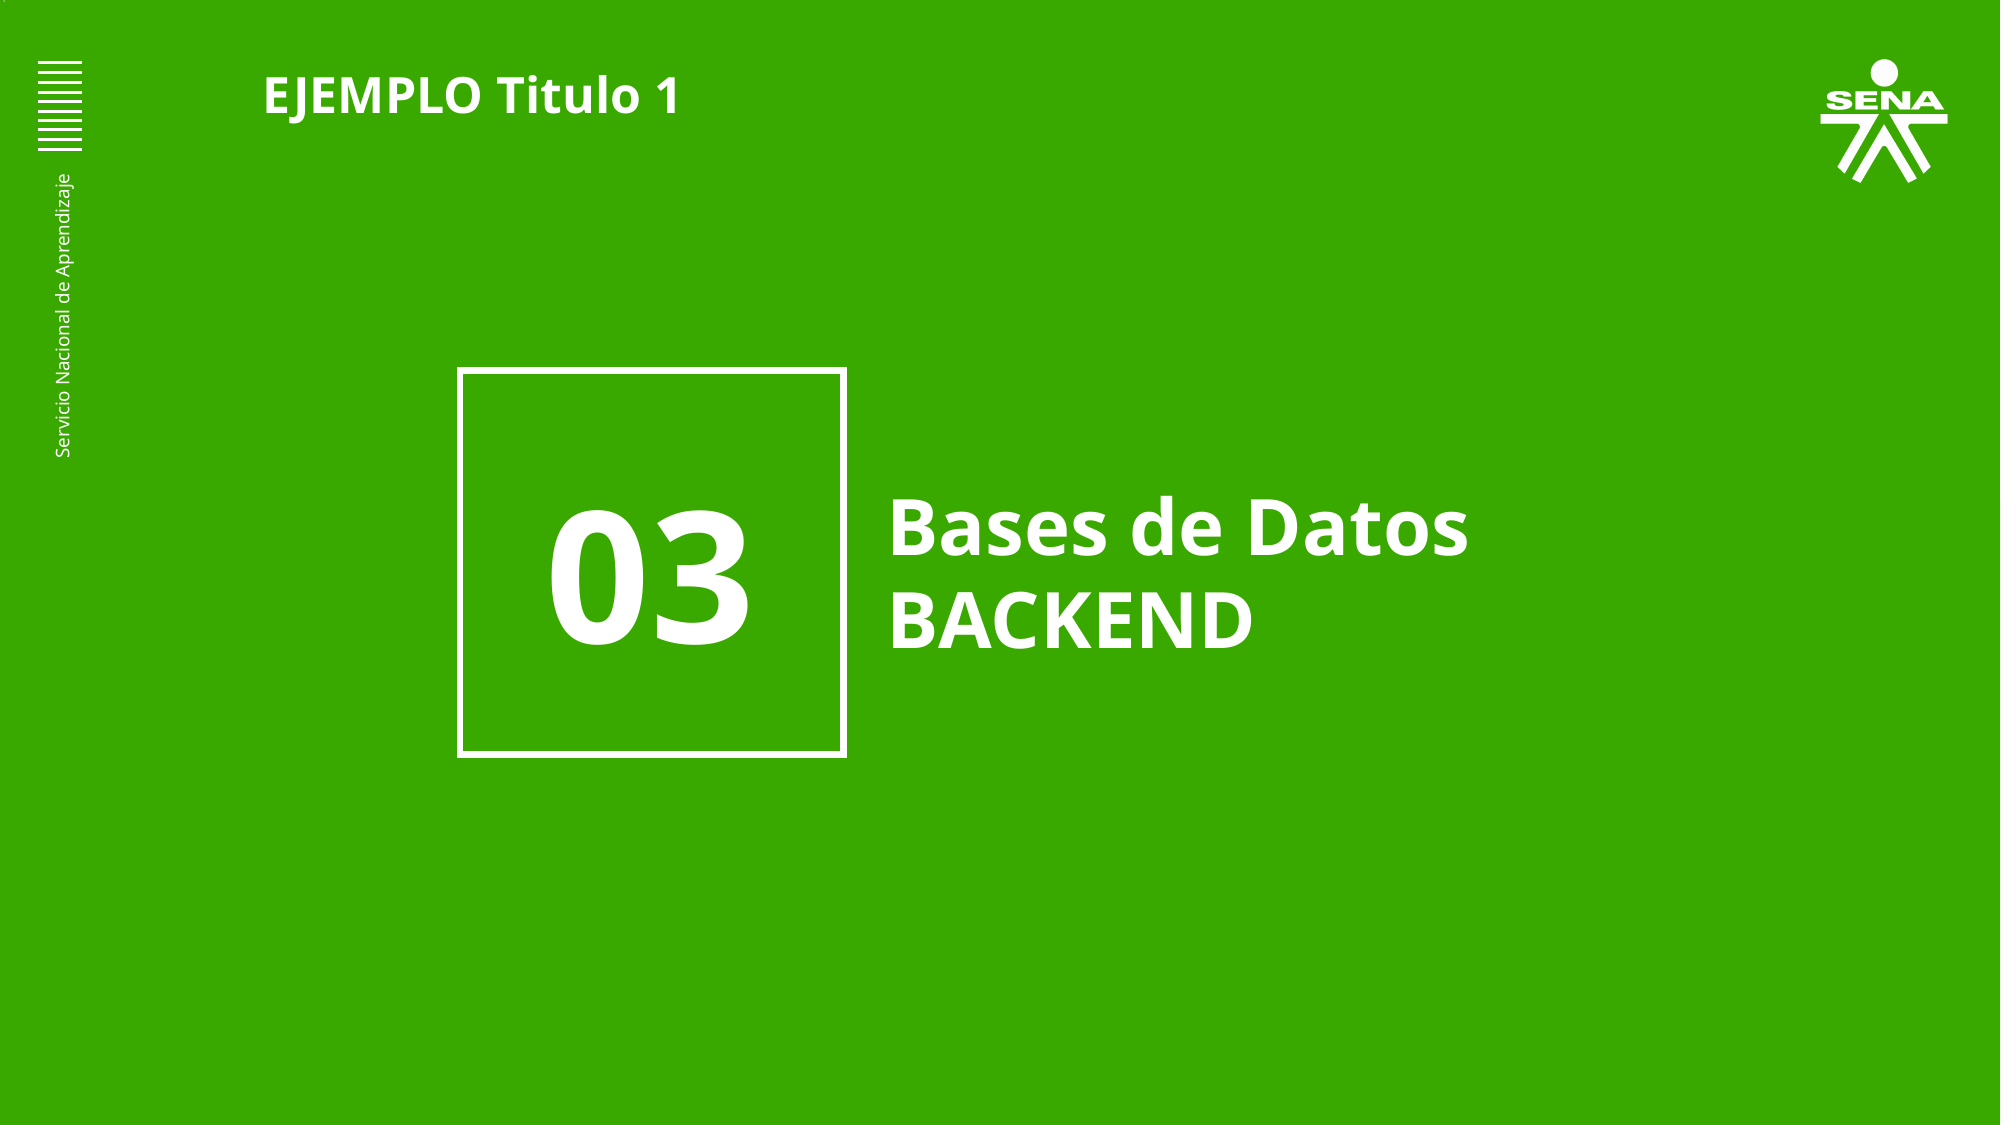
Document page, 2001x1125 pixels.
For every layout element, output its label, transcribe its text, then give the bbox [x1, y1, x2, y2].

text_box 03 [459, 452, 842, 688]
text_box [38, 62, 83, 150]
text_box EJEMPLO Titulo 1 [82, 60, 861, 124]
text_box Bases de Datos BACKEND [866, 502, 1857, 640]
text_box [0, 0, 2000, 1125]
text_box [459, 370, 844, 755]
text_box Servicio Nacional de Aprendizaje [43, 158, 81, 485]
picture [1806, 43, 1962, 200]
